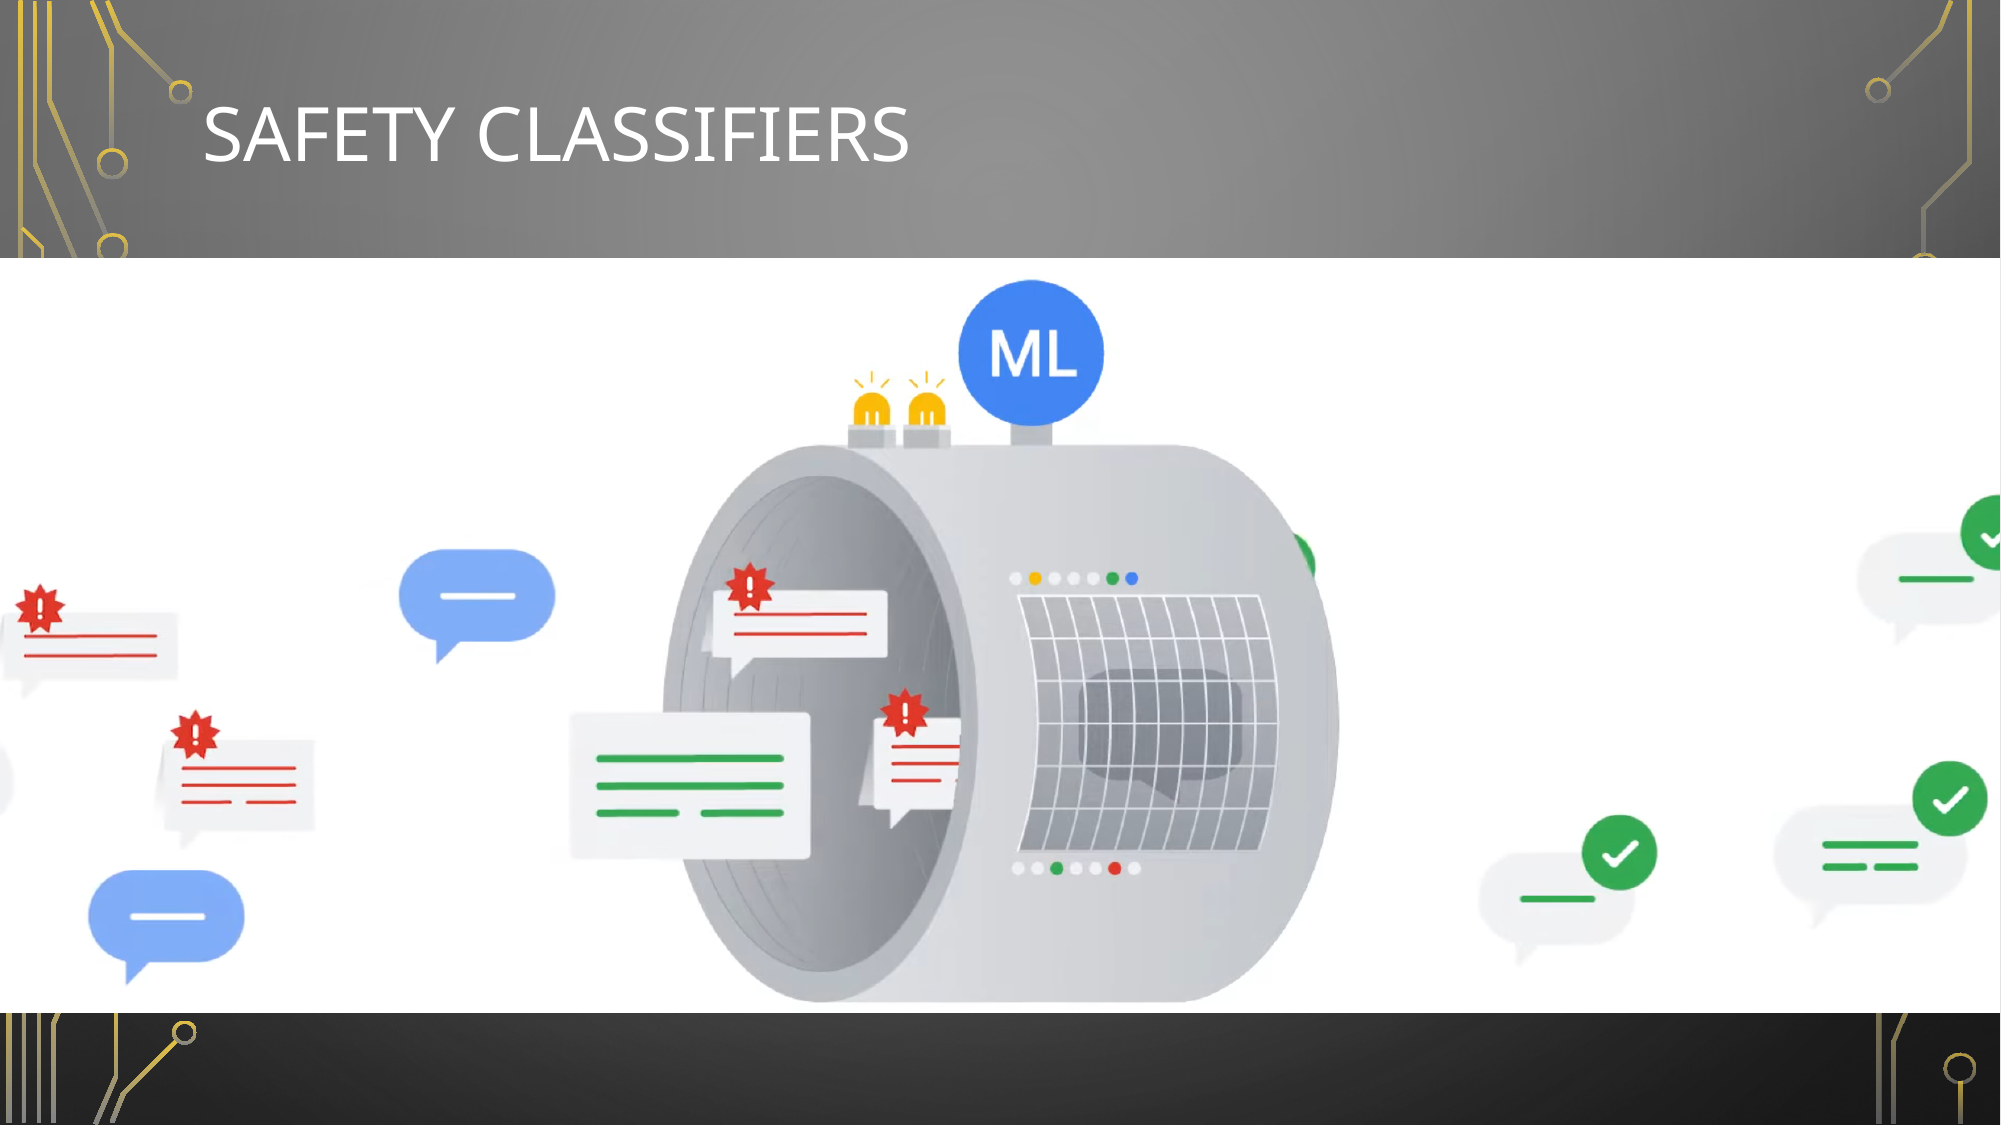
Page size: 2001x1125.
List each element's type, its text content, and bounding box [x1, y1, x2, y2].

picture [0, 258, 2000, 1013]
title Safety Classifiers [187, 16, 1813, 258]
